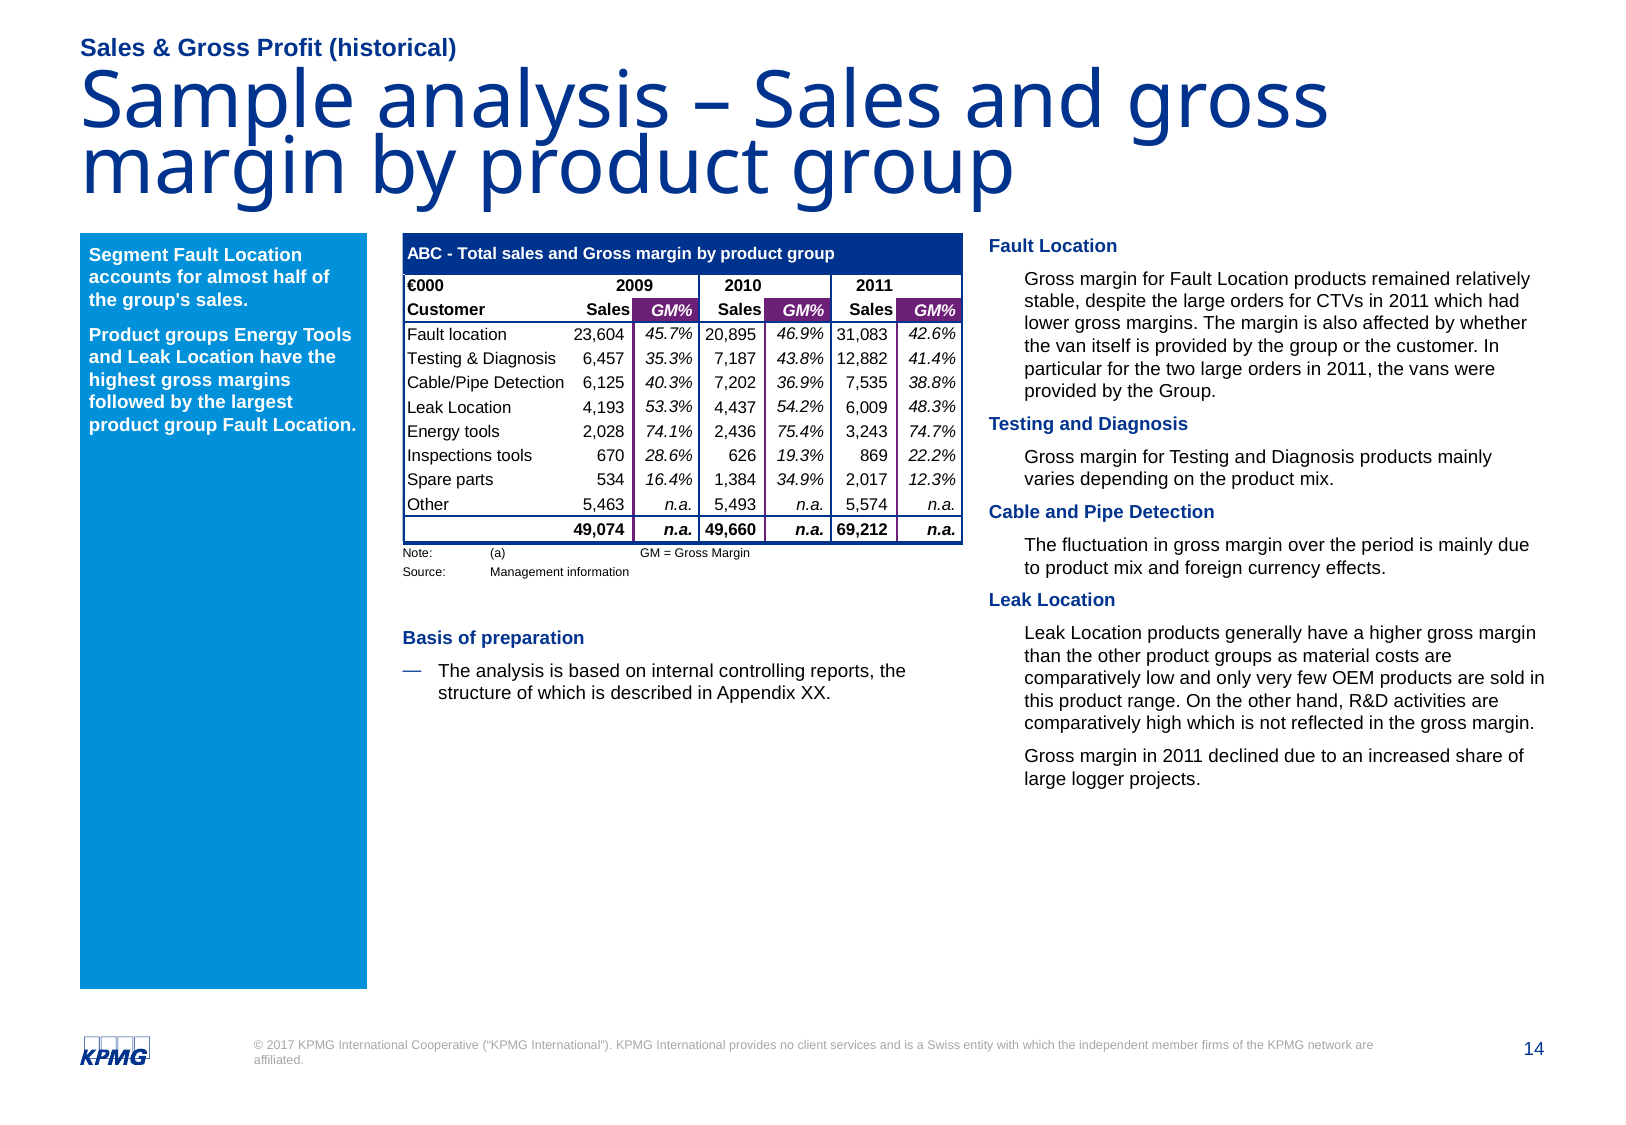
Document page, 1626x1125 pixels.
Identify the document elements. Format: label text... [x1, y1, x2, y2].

list Fault Location Gross margin for Fault Location products remained relatively stable, despite the large orders for CTVs in 2011 which had lower gross margins. The margin is also affected by whether the van itself is provided by the group or the customer. In particular for the two large orders in 2011, the vans were provided by the Group. Testing and Diagnosis Gross margin for Testing and Diagnosis products mainly varies depending on the product mix. Cable and Pipe Detection The fluctuation in gross margin over the period is mainly due to product mix and foreign currency effects. Leak Location Leak Location products generally have a higher gross margin than the other product groups as material costs are comparatively low and only very few OEM products are sold in this product range. On the other hand, R&D activities are comparatively high which is not reflected in the gross margin. Gross margin in 2011 declined due to an increased share of large logger projects. [988, 233, 1547, 989]
picture [402, 233, 964, 545]
title Sample analysis – Sales and gross margin by product group [80, 74, 1544, 193]
list Sales & Gross Profit (historical) [80, 33, 1490, 62]
list Segment Fault Location accounts for almost half of the group's sales. Product groups Energy Tools and Leak Location have the highest gross margins followed by the largest product group Fault Location. [80, 233, 367, 989]
text_box Note: (a) GM = Gross Margin Source: Management information [402, 545, 963, 579]
text_box Basis of preparation The analysis is based on internal controlling reports, the structure of which is described in Appendix XX. [402, 625, 961, 989]
